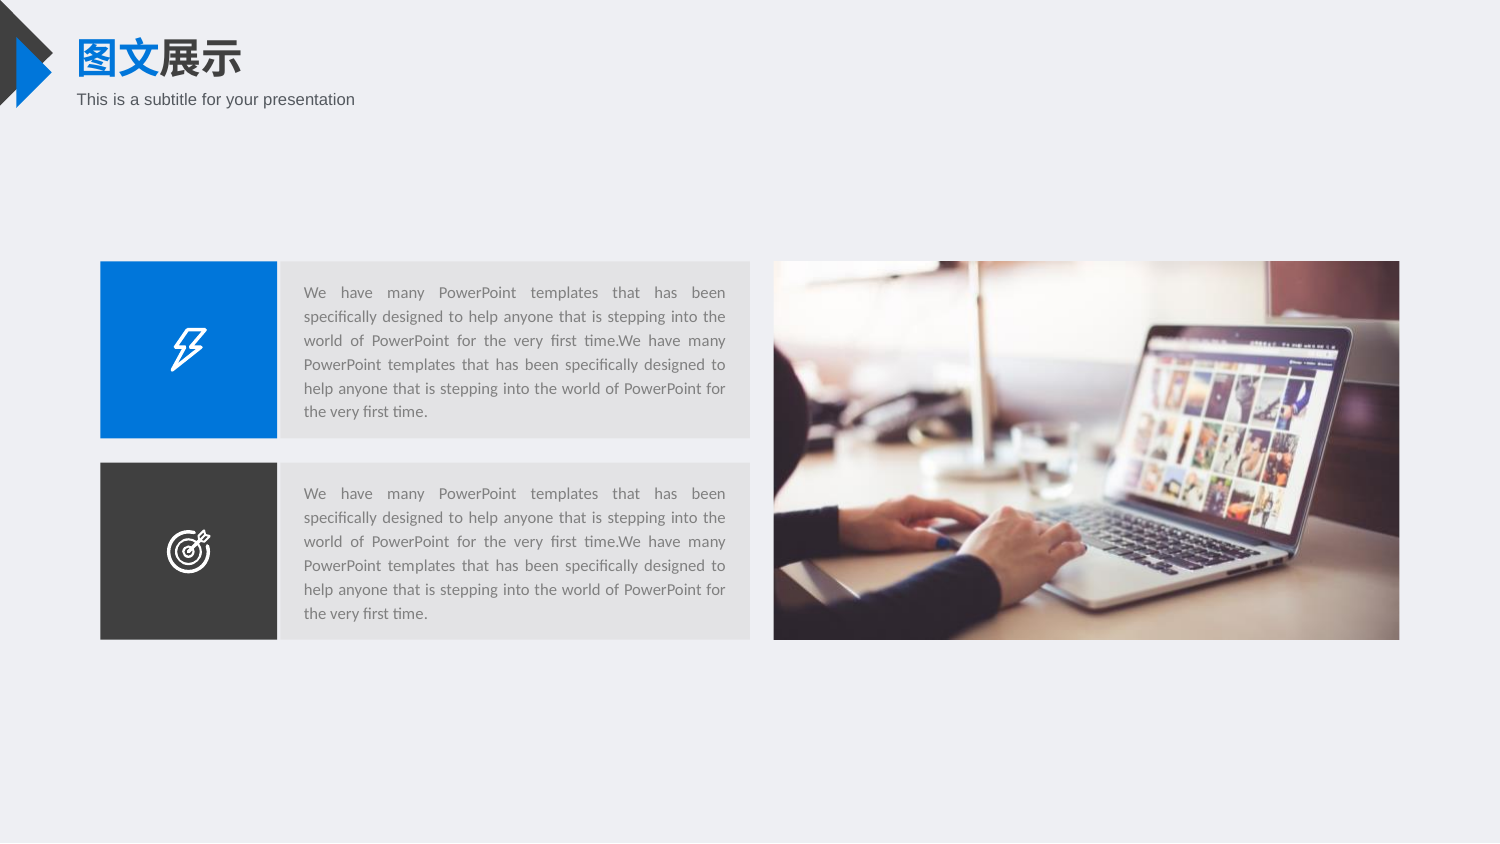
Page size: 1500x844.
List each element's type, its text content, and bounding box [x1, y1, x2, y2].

text_box [166, 530, 211, 574]
text_box [16, 36, 52, 108]
text_box This is a subtitle for your presentation [76, 88, 372, 109]
text_box [174, 529, 211, 566]
text_box [98, 259, 278, 440]
text_box [98, 461, 278, 642]
text_box We have many PowerPoint templates that has been specifically designed to help anyone that is stepping into the world of PowerPoint for the very first time.We have many PowerPoint templates that has been specifically designed to help anyone that is stepping into the world of PowerPoint for the very first time. [303, 479, 727, 623]
text_box [278, 259, 752, 440]
text_box We have many PowerPoint templates that has been specifically designed to help anyone that is stepping into the world of PowerPoint for the very first time.We have many PowerPoint templates that has been specifically designed to help anyone that is stepping into the world of PowerPoint for the very first time. [303, 277, 727, 422]
text_box [0, 0, 53, 106]
text_box [278, 461, 752, 642]
text_box 图文展示 [76, 31, 244, 83]
text_box [772, 259, 1401, 642]
text_box [170, 327, 207, 372]
